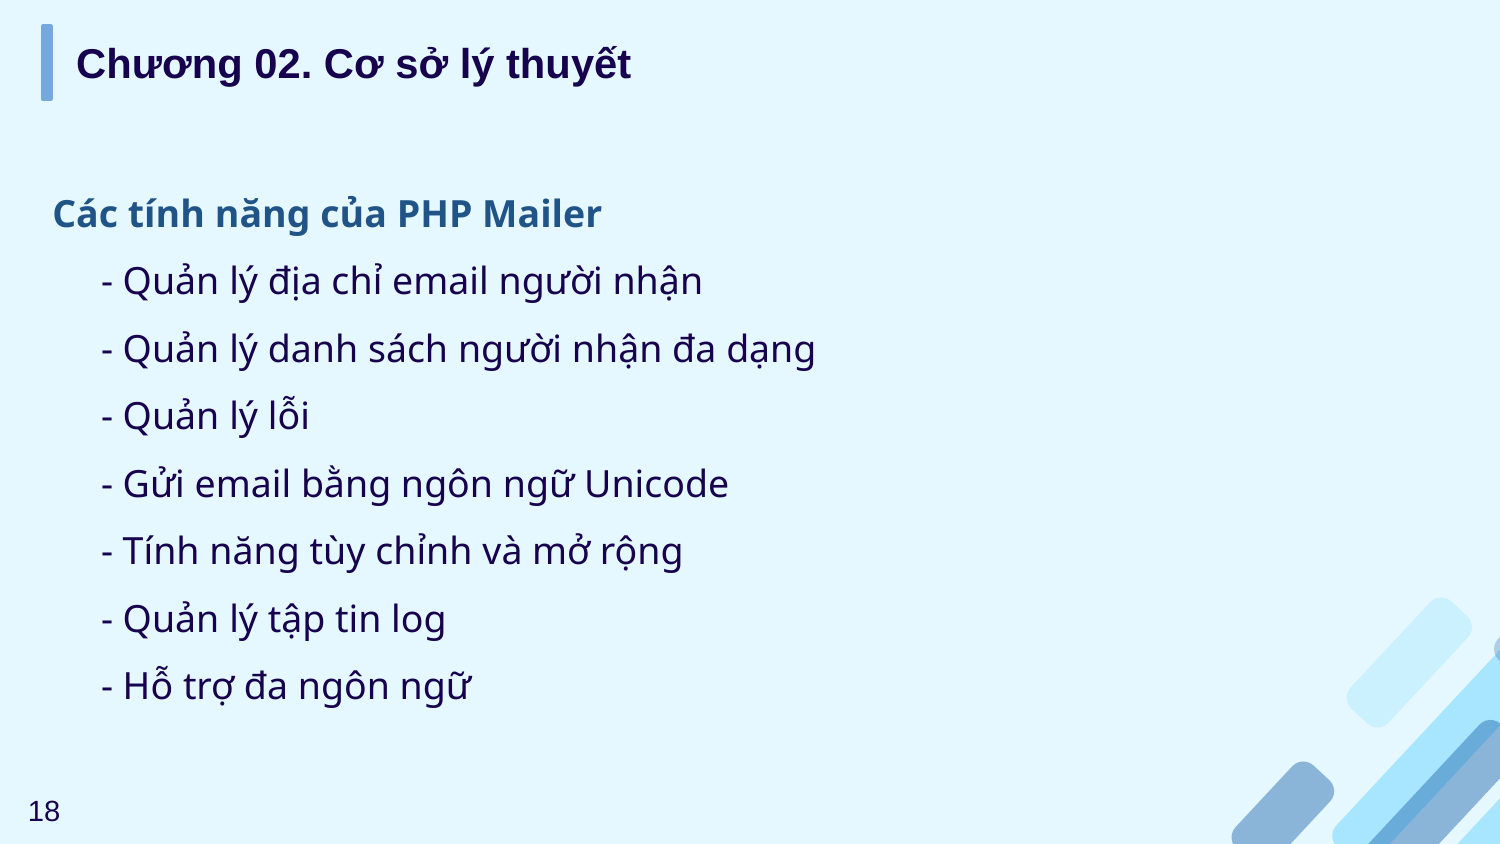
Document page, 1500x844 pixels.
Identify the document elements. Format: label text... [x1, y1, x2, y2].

text_box 18 [13, 785, 102, 836]
text_box [41, 24, 53, 101]
text_box Các tính năng của PHP Mailer - Quản lý địa chỉ email người nhận - Quản lý danh sách người nhận đa dạng - Quản lý lỗi - Gửi email bằng ngôn ngữ Unicode - Tính năng tùy chỉnh và mở rộng - Quản lý tập tin log - Hỗ trợ đa ngôn ngữ [37, 159, 1463, 715]
text_box Chương 02. Cơ sở lý thuyết [61, 29, 1288, 95]
